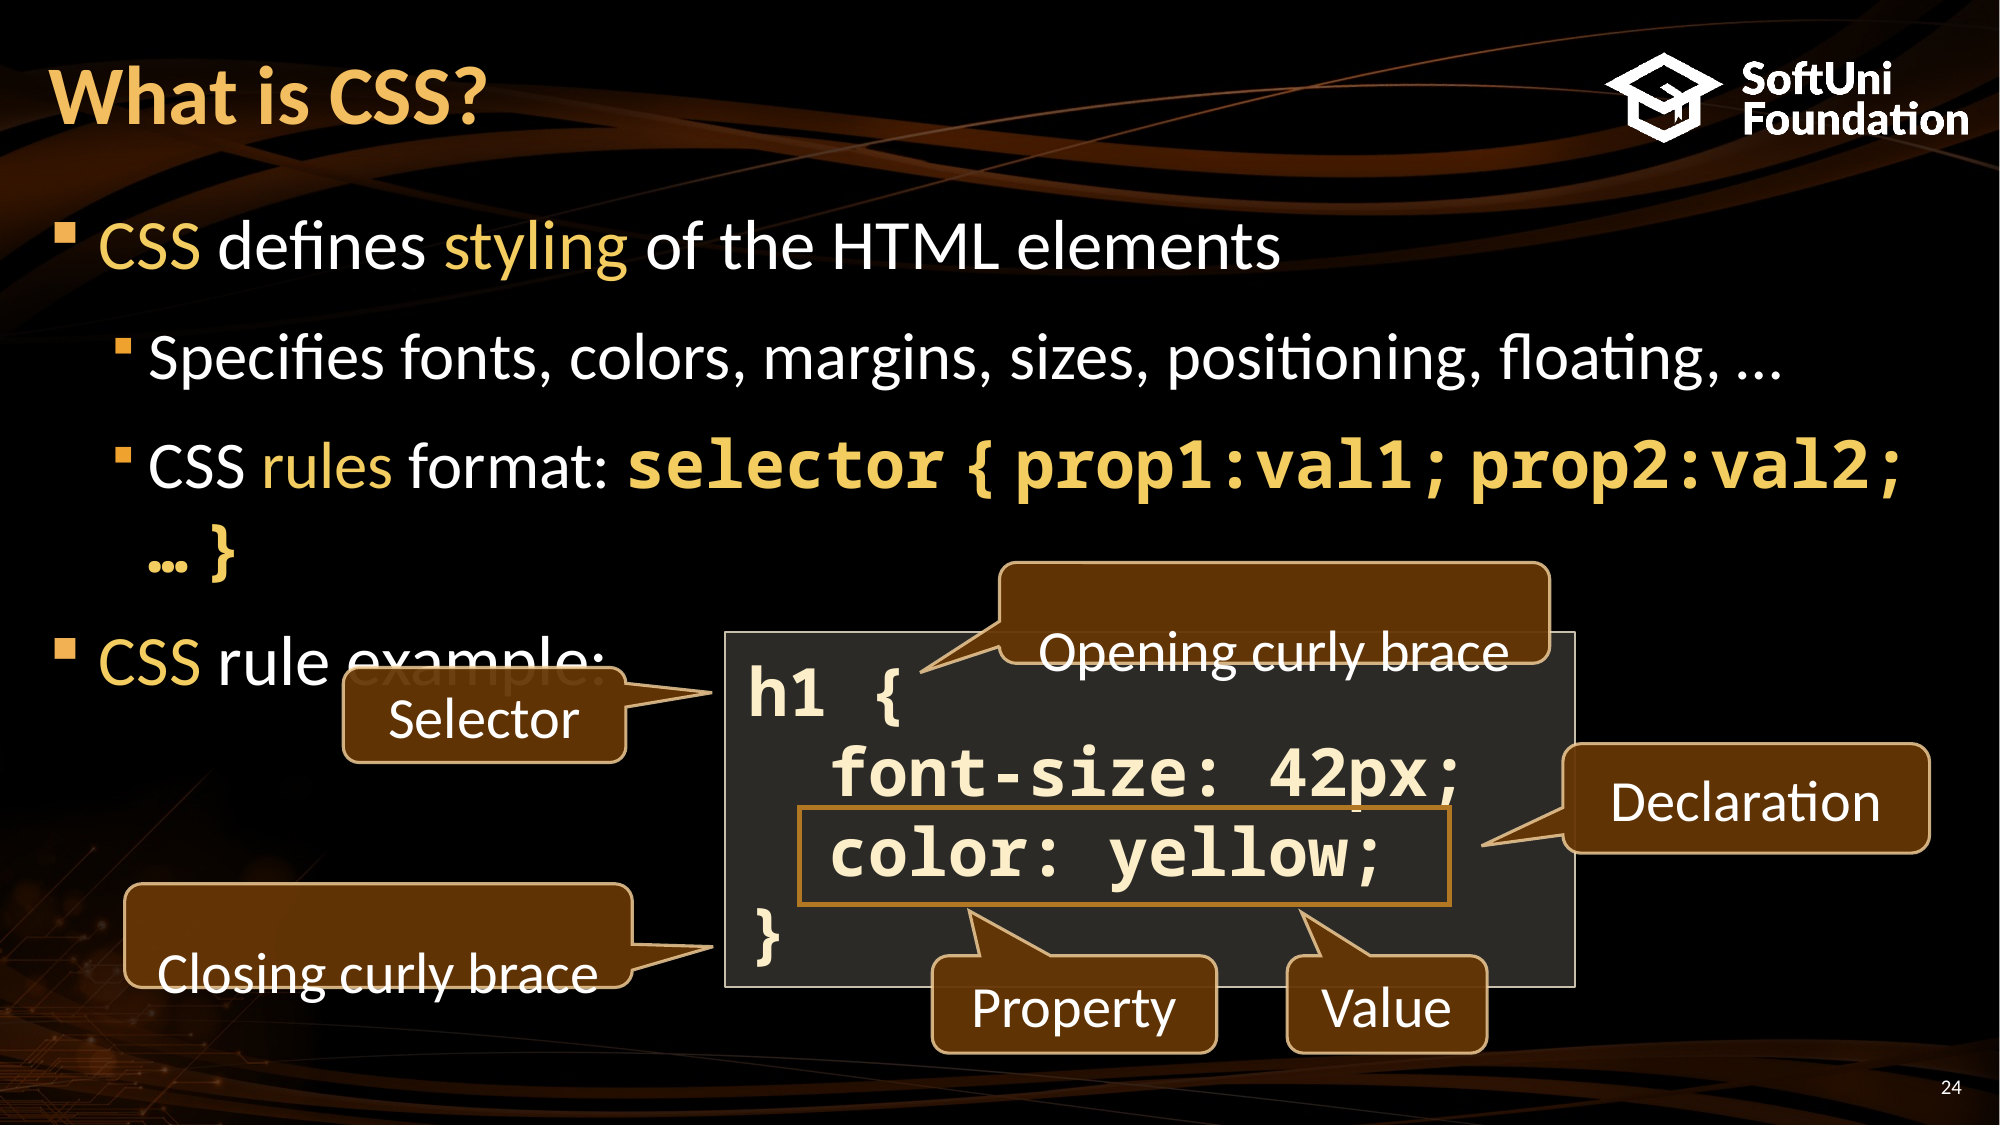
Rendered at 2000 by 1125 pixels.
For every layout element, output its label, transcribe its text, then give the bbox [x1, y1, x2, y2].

text_box Opening curly brace [919, 561, 1551, 674]
text_box Selector [342, 666, 713, 764]
text_box h1 { font-size: 42px; color: yellow; } [724, 632, 1575, 988]
text_box Declaration [1481, 742, 1931, 855]
list CSS defines styling of the HTML elements Specifies fonts, colors, margins, sizes, positioning, floating, … CSS rules format: selector { prop1:val1; prop2:val2; … } CSS rule example: [31, 188, 1968, 1103]
text_box Closing curly brace [123, 882, 714, 989]
text_box Value [1286, 909, 1489, 1055]
text_box Property [931, 908, 1218, 1055]
title What is CSS? [30, 6, 1602, 189]
text_box [799, 807, 1451, 906]
picture [0, 0, 2000, 1125]
